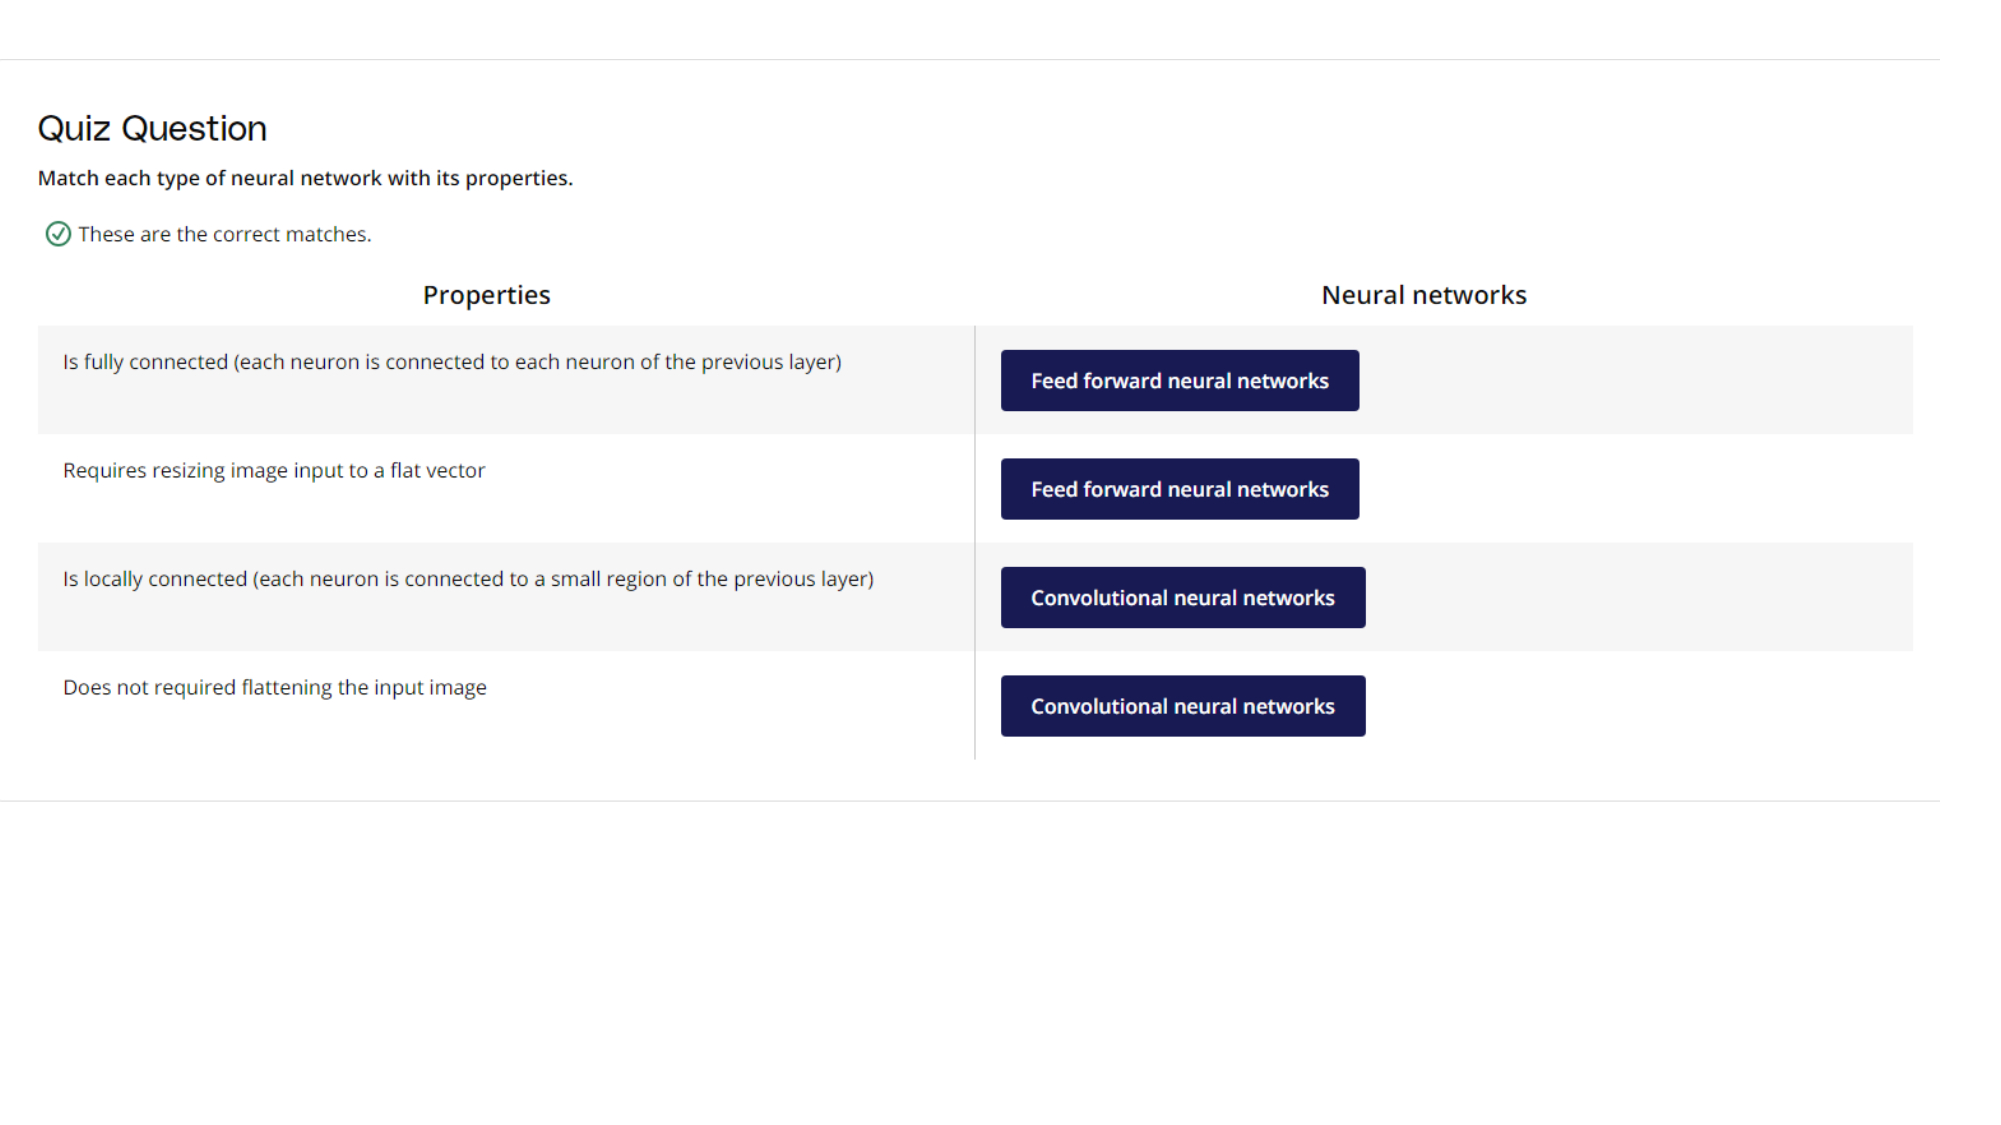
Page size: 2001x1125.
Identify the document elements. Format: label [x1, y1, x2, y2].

picture [0, 59, 1940, 807]
